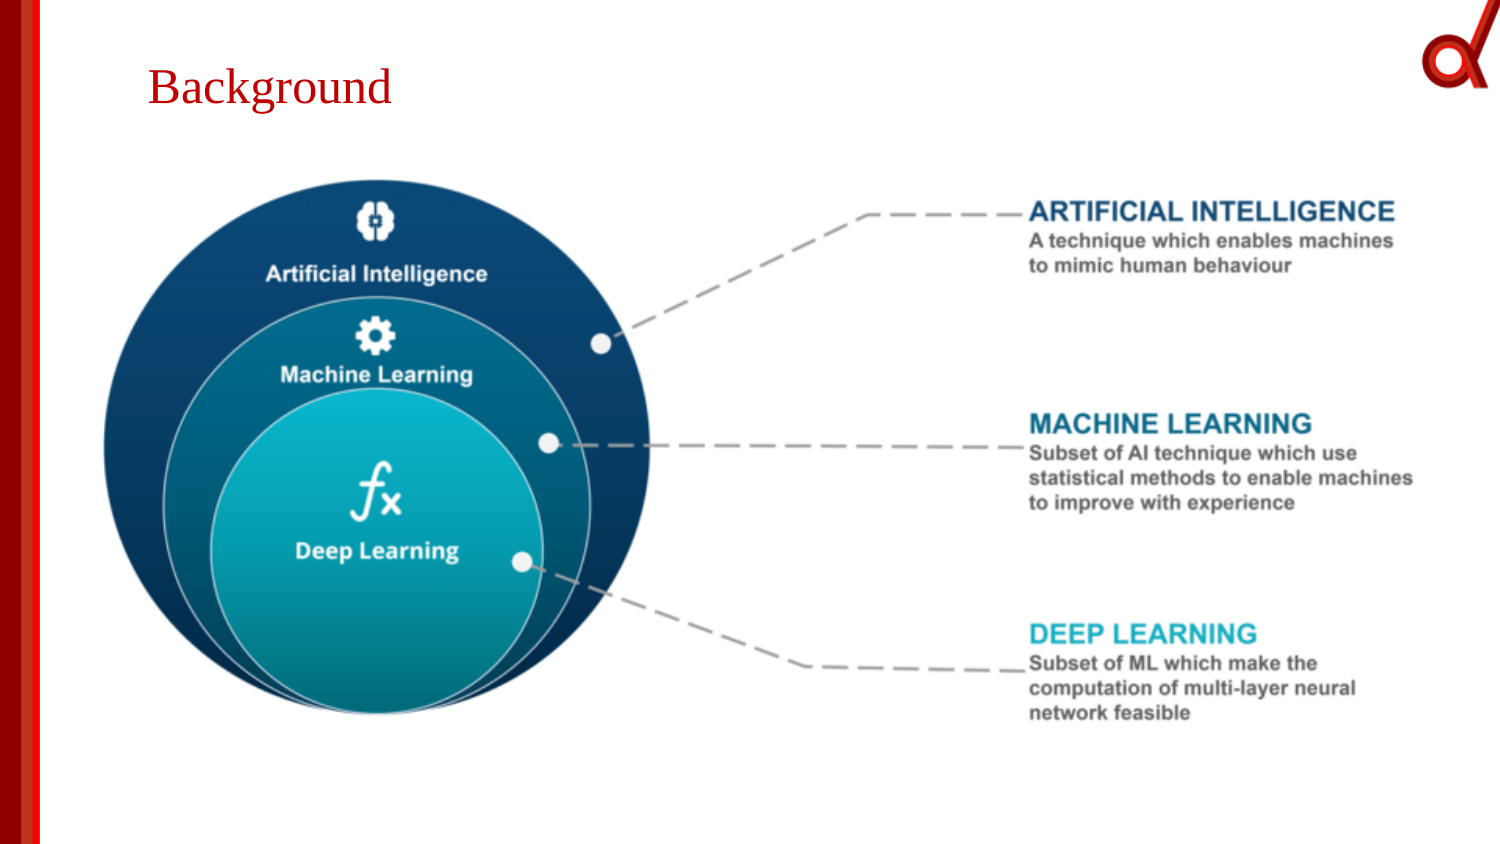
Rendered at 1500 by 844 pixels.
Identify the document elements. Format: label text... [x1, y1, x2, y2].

picture [103, 178, 1432, 738]
title Background [147, 53, 1388, 114]
